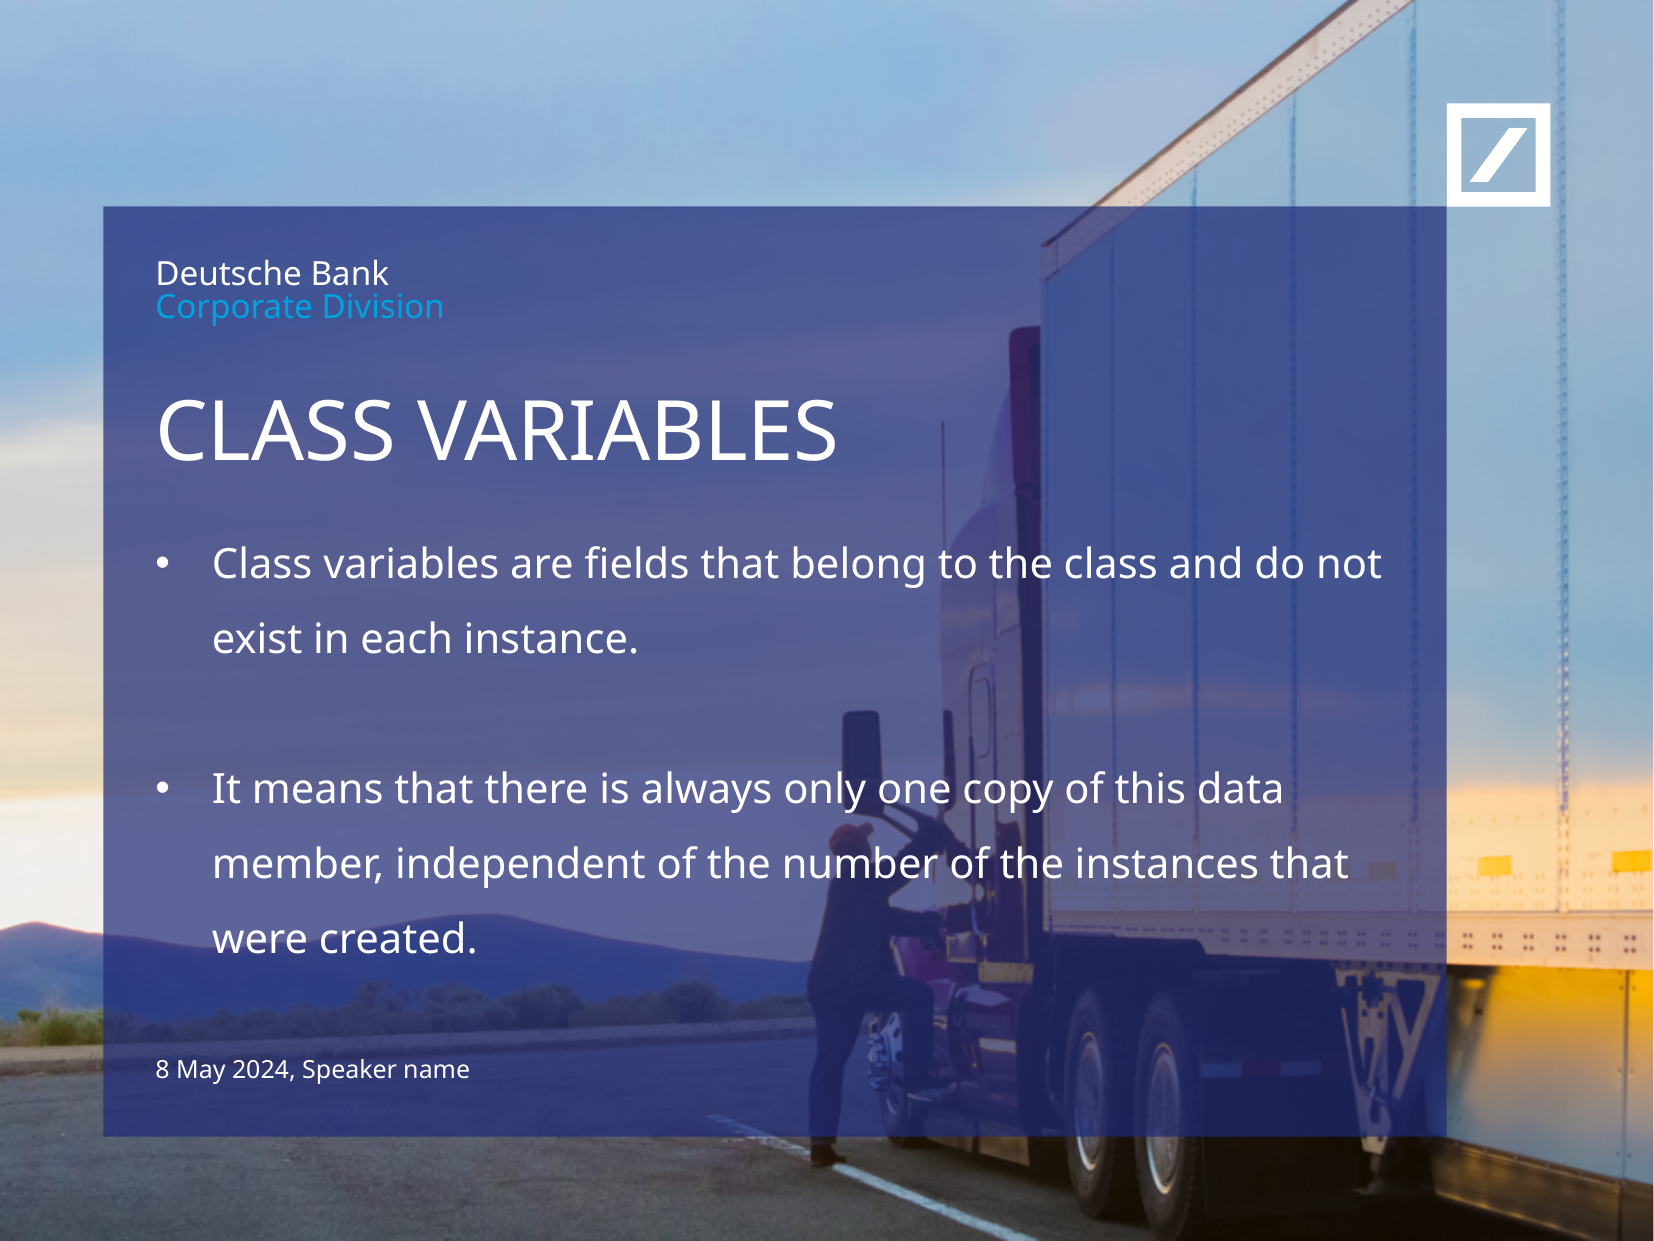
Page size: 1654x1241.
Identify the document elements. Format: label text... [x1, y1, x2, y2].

list 8 May 2024, Speaker name [155, 1003, 1396, 1084]
list CLASS VARIABLES [155, 198, 1396, 479]
picture [0, 0, 1654, 1241]
list Class variables are fields that belong to the class and do not exist in each instance. It means that there is always only one copy of this data member, independent of the number of the instances that were created. [155, 512, 1396, 876]
